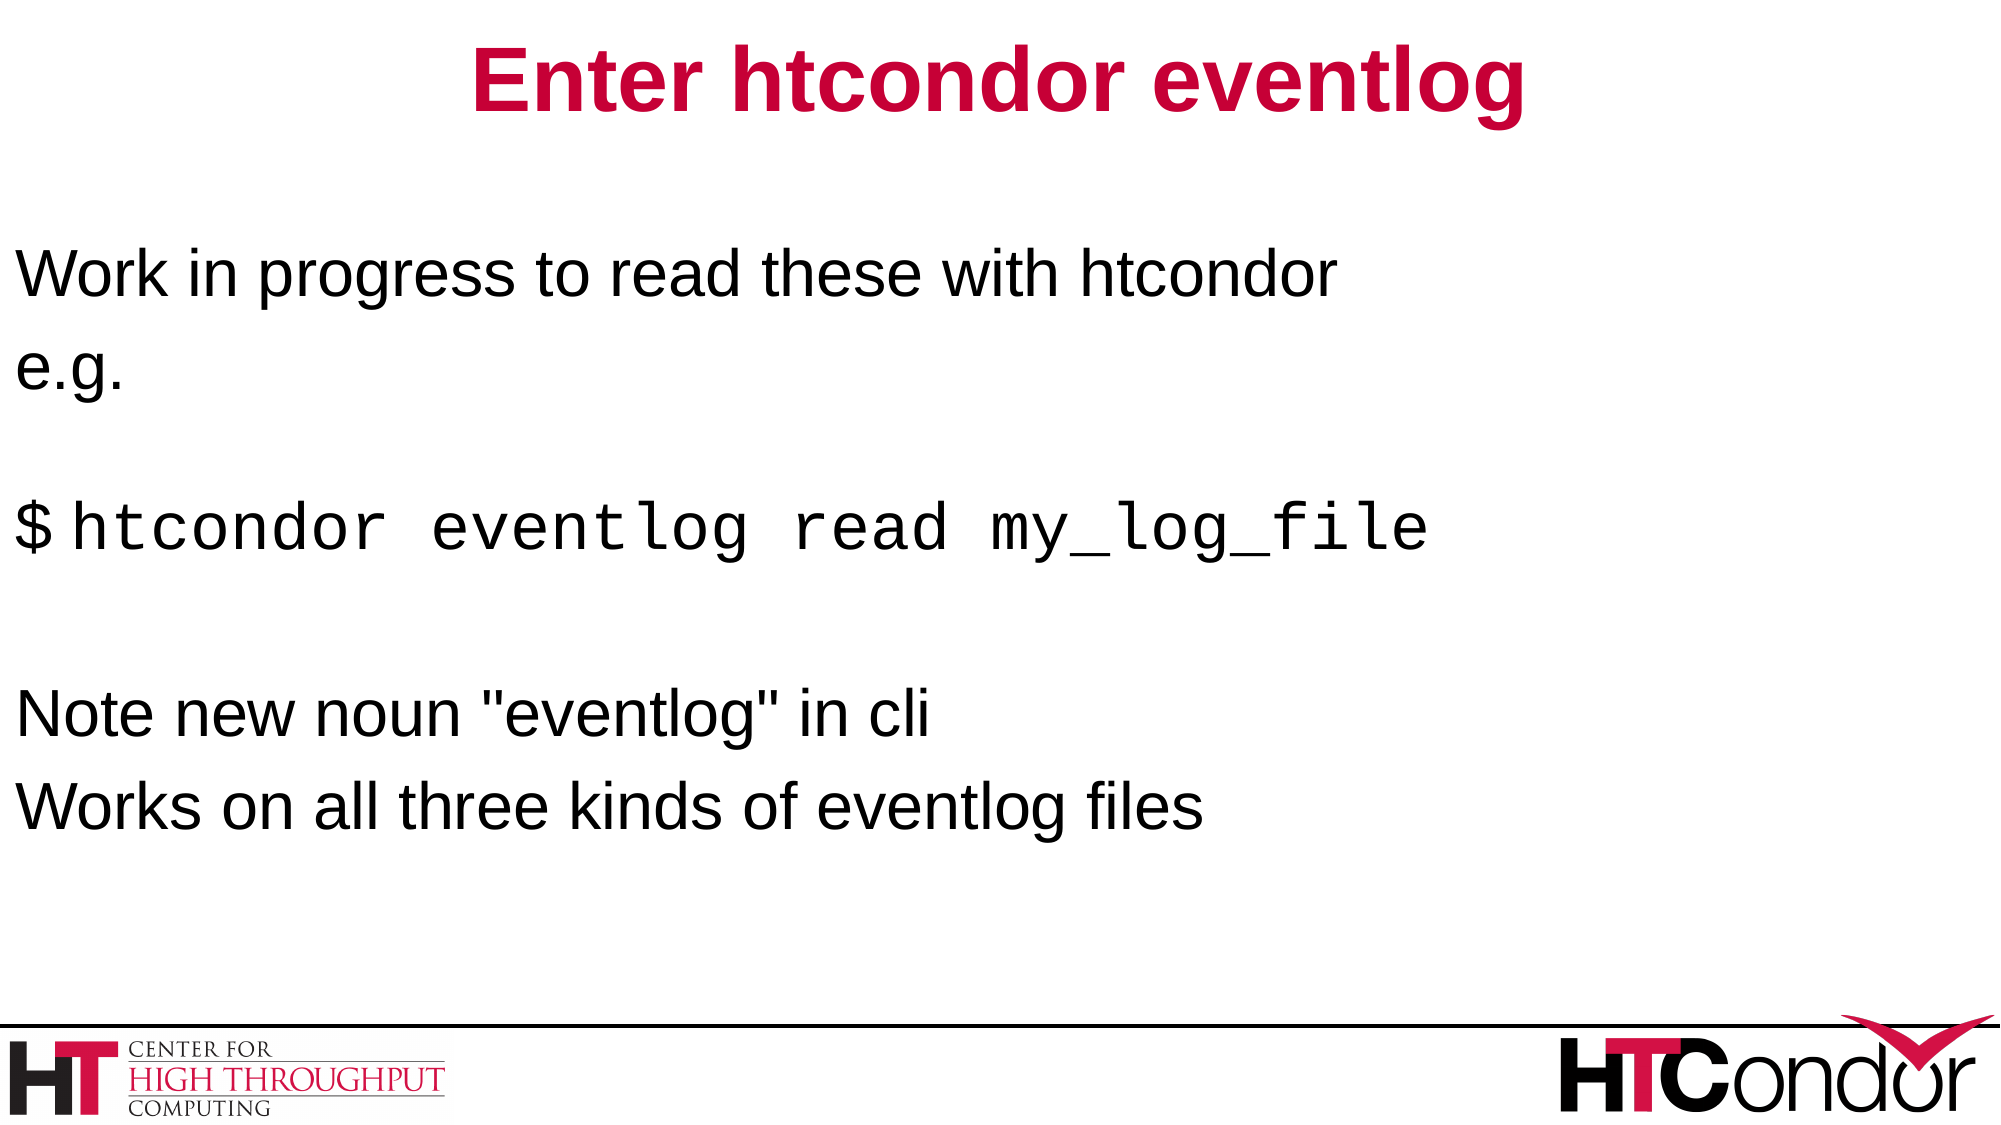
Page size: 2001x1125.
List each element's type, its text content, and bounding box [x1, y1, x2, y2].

title Enter htcondor eventlog [0, 0, 2000, 150]
list Work in progress to read these with htcondor e.g. $ htcondor eventlog read my_log_file Note new noun "eventlog" in cli Works on all three kinds of eventlog files [0, 222, 2000, 916]
picture [1555, 1014, 2000, 1119]
picture [0, 1029, 454, 1125]
